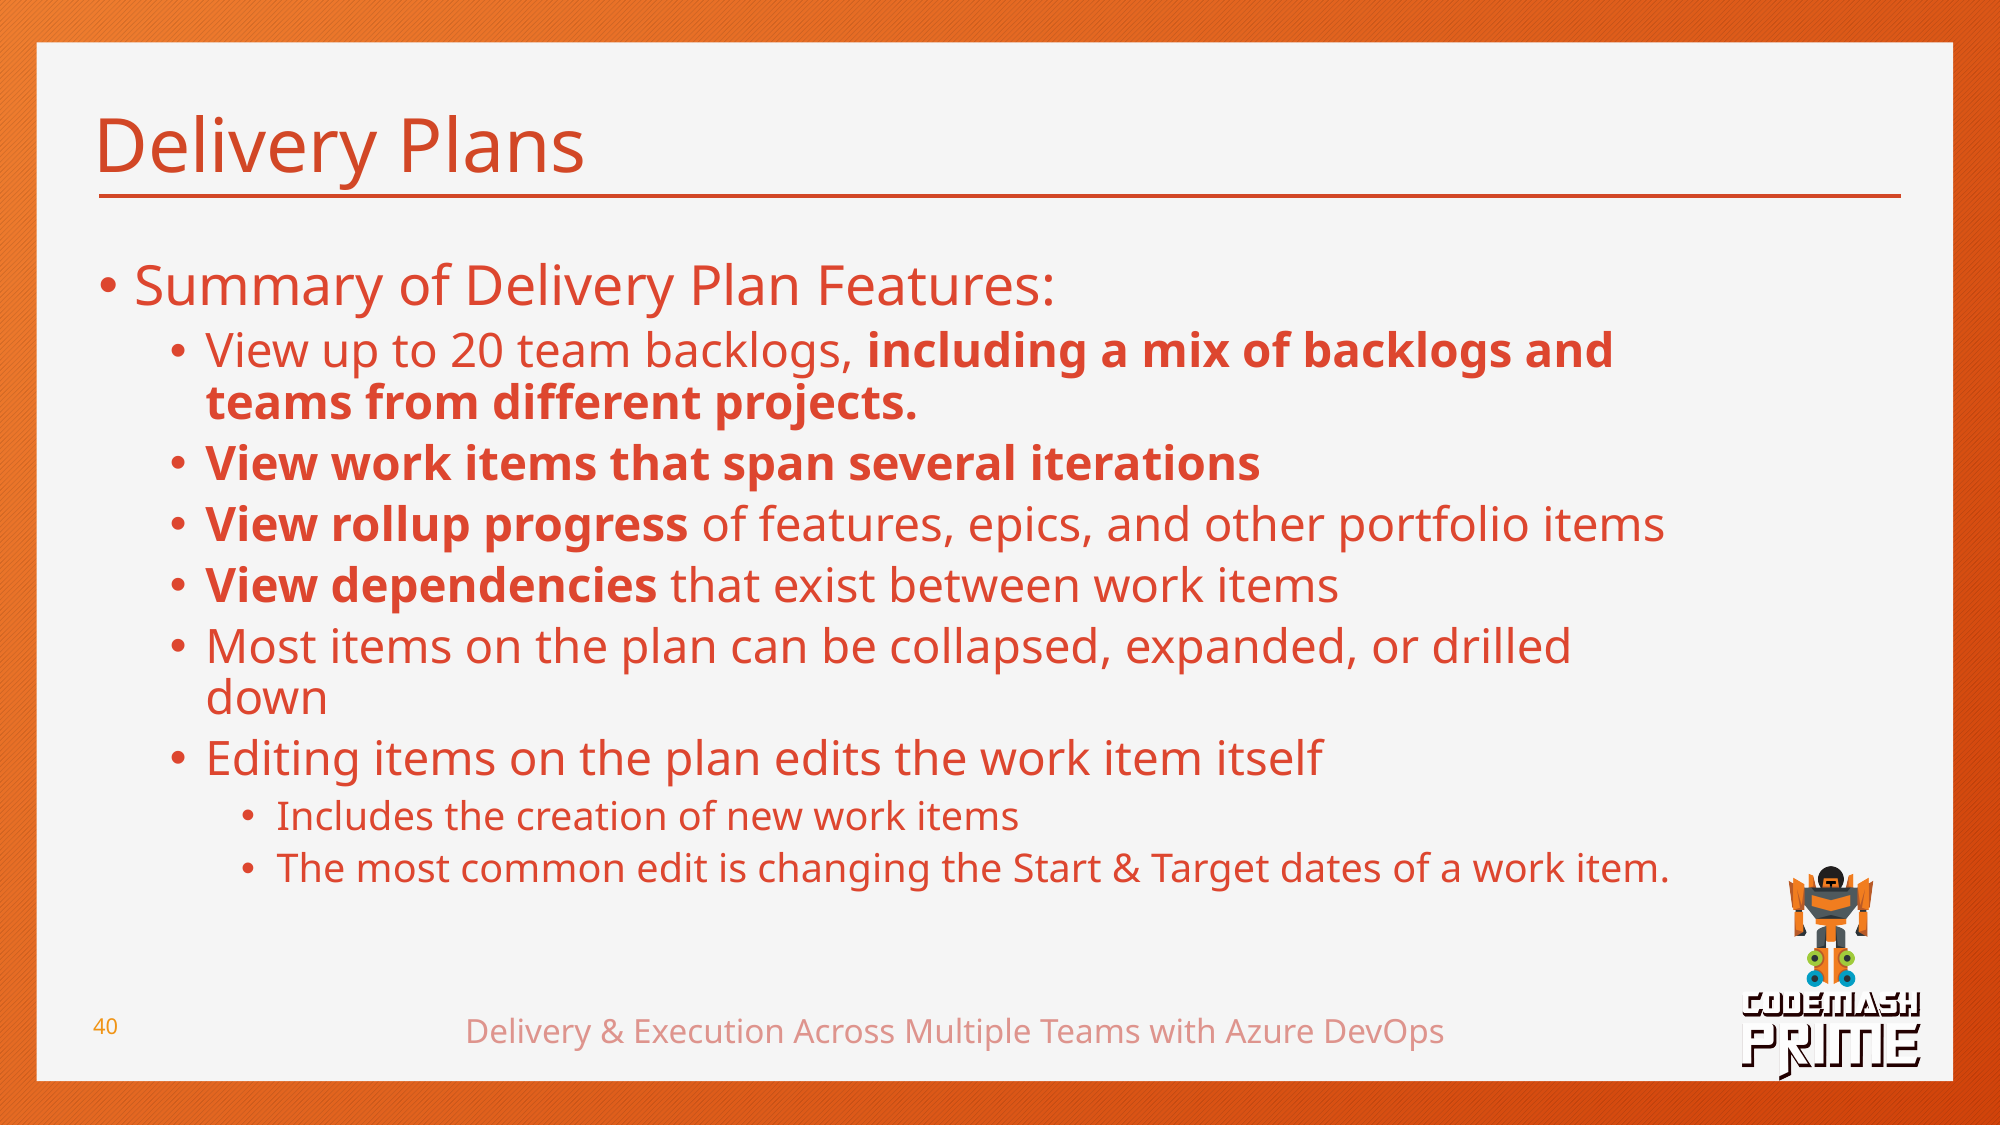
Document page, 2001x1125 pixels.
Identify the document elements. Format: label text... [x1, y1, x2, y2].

title Delivery Plans [78, 83, 1656, 213]
list Summary of Delivery Plan Features: View up to 20 team backlogs, including a mix of backlogs and teams from different projects. View work items that span several iterations View rollup progress of features, epics, and other portfolio items View dependencies that exist between work items Most items on the plan can be collapsed, expanded, or drilled down Editing items on the plan edits the work item itself Includes the creation of new work items The most common edit is changing the Start & Target dates of a work item. [83, 250, 1724, 969]
picture [1742, 866, 1921, 1081]
footer Delivery & Execution Across Multiple Teams with Azure DevOps [188, 1005, 1724, 1061]
